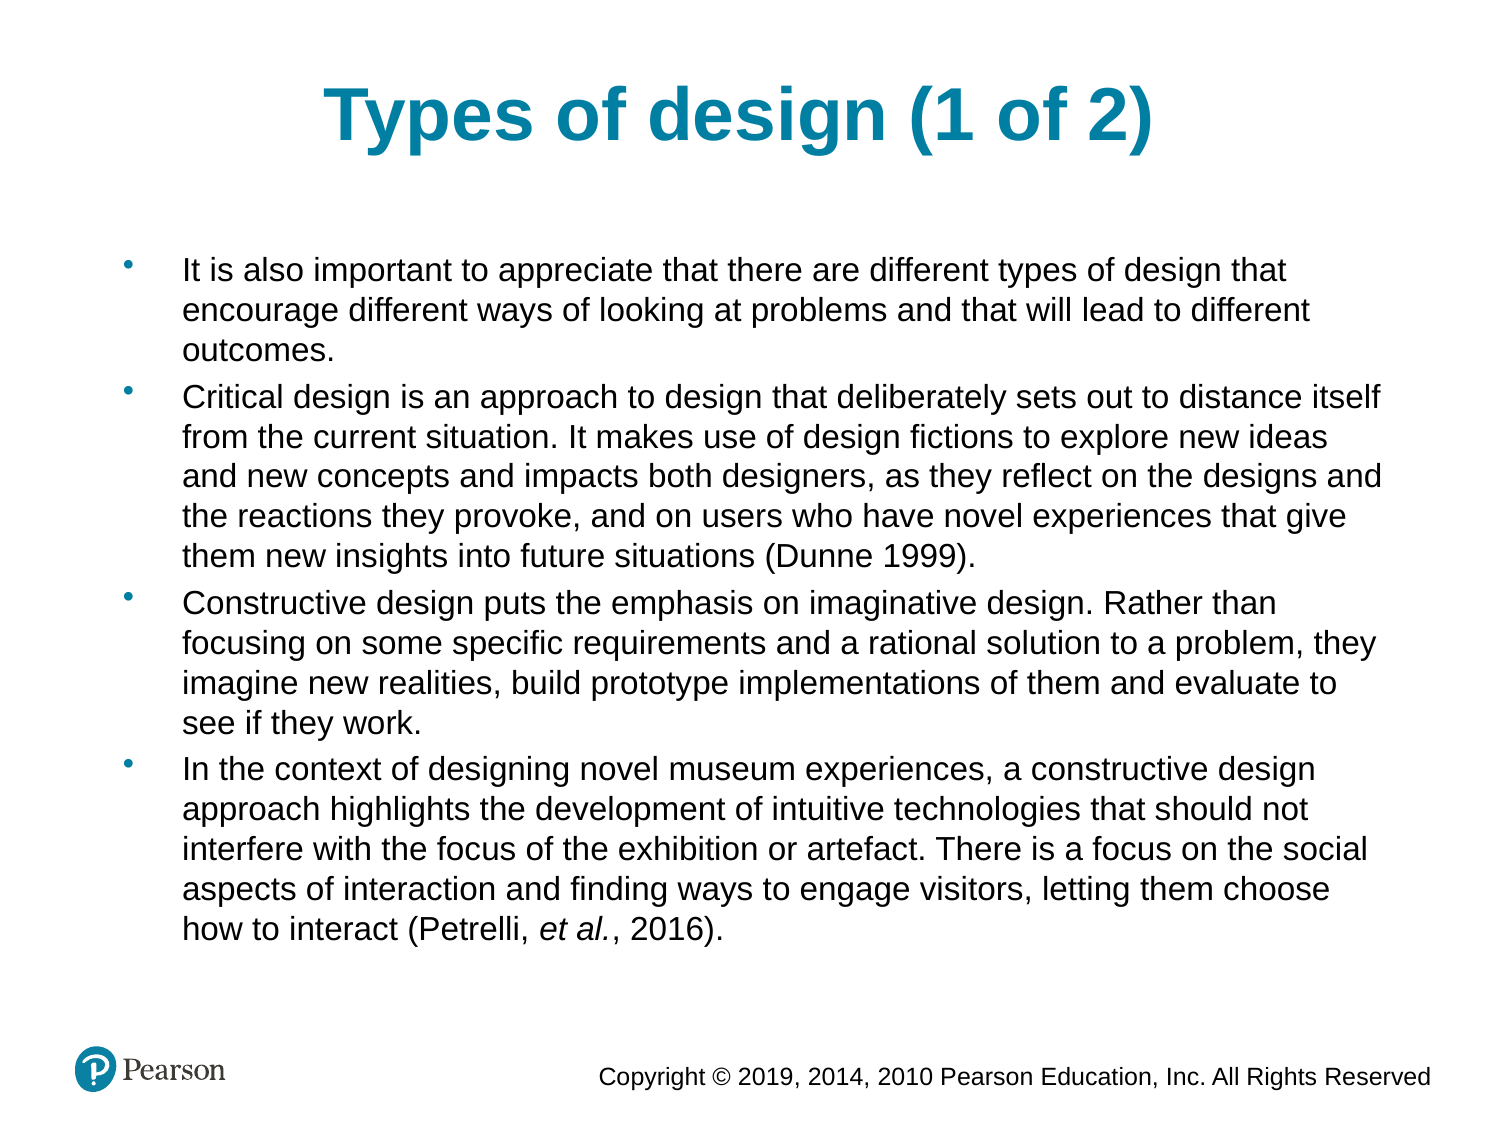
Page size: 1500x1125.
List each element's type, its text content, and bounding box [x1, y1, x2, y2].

title Types of design (1 of 2) [103, 37, 1397, 185]
list It is also important to appreciate that there are different types of design that encourage different ways of looking at problems and that will lead to different outcomes. Critical design is an approach to design that deliberately sets out to distance itself from the current situation. It makes use of design fictions to explore new ideas and new concepts and impacts both designers, as they reflect on the designs and the reactions they provoke, and on users who have novel experiences that give them new insights into future situations (Dunne 1999). Constructive design puts the emphasis on imaginative design. Rather than focusing on some specific requirements and a rational solution to a problem, they imagine new realities, build prototype implementations of them and evaluate to see if they work. In the context of designing novel museum experiences, a constructive design approach highlights the development of intuitive technologies that should not interfere with the focus of the exhibition or artefact. There is a focus on the social aspects of interaction and finding ways to engage visitors, letting them choose how to interact (Petrelli, et al., 2016). [107, 240, 1402, 989]
